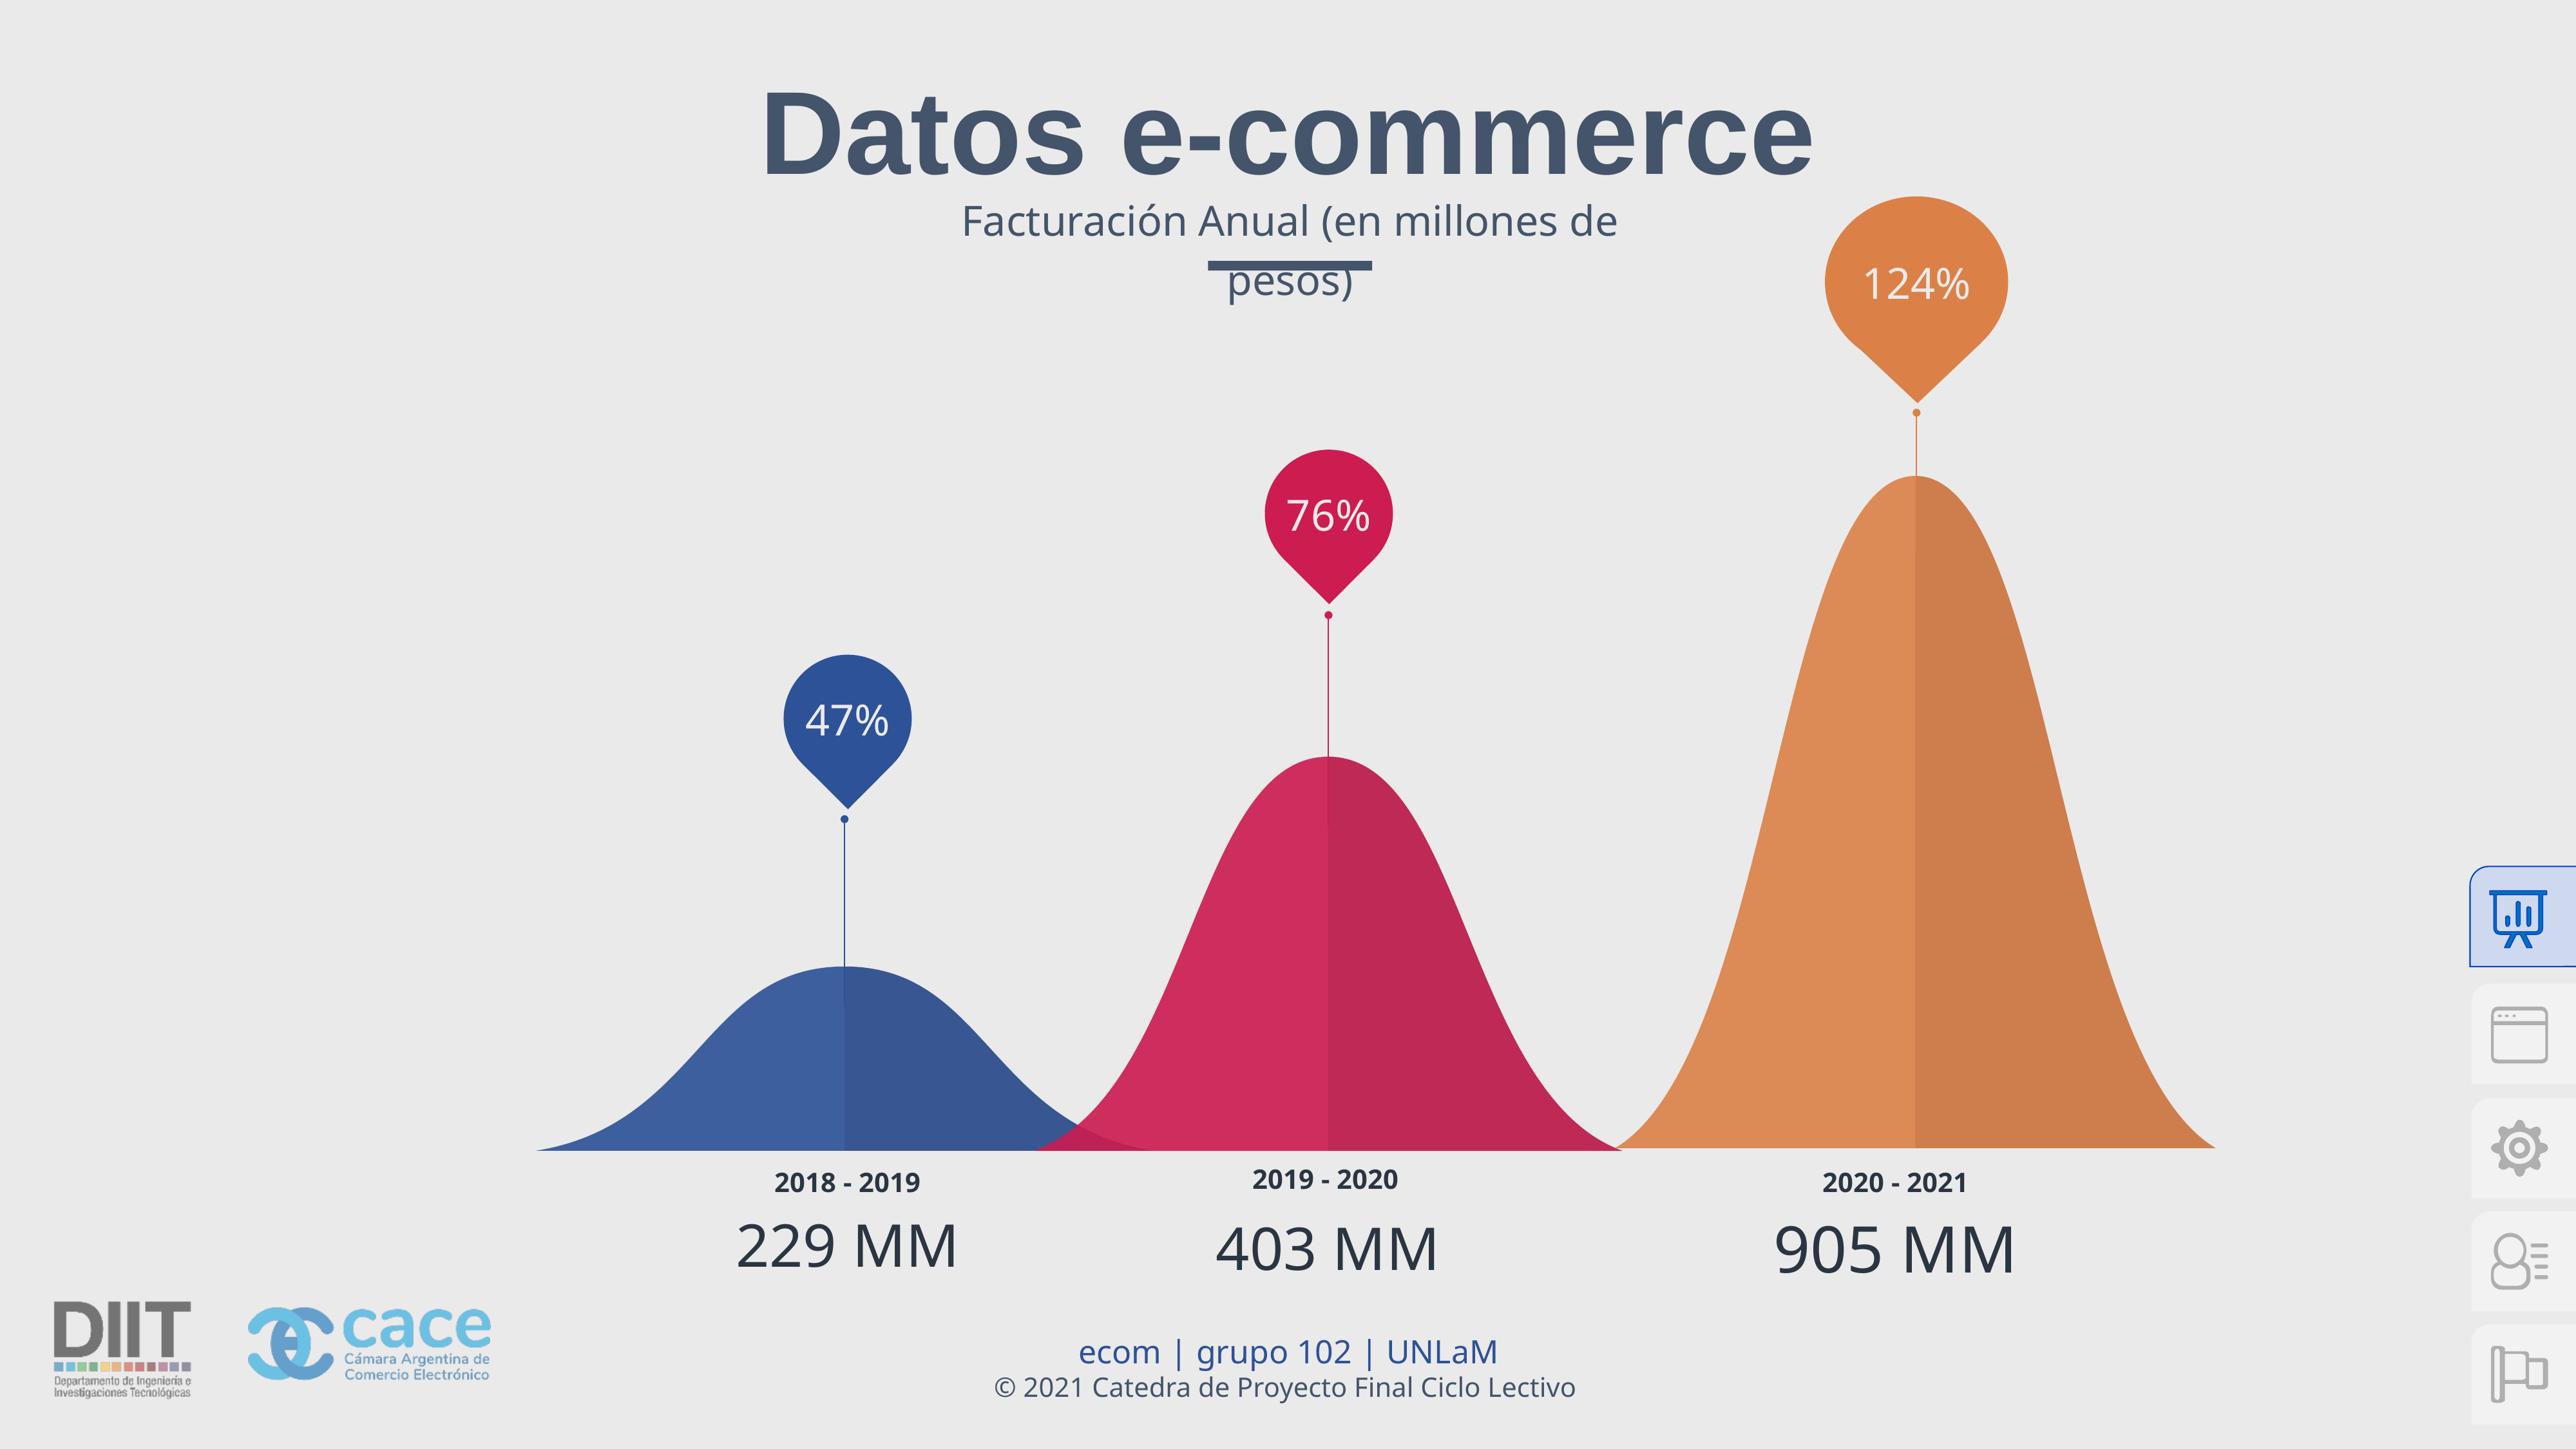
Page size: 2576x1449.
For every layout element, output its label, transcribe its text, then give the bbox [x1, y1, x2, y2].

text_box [2470, 866, 2576, 967]
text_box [2471, 983, 2576, 1084]
text_box Datos e-commerce [708, 51, 1868, 203]
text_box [1728, 1160, 2063, 1292]
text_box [535, 966, 1030, 1151]
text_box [2471, 1211, 2576, 1312]
text_box Facturación Anual (en millones de pesos) [887, 173, 1693, 316]
picture [247, 1306, 501, 1381]
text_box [1033, 756, 1612, 1151]
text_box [1614, 475, 2216, 1149]
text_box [1264, 449, 1393, 605]
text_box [2471, 1098, 2576, 1199]
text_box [1824, 196, 2008, 404]
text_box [680, 1160, 1015, 1285]
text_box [783, 654, 912, 810]
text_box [1161, 1157, 1495, 1289]
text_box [2471, 1324, 2576, 1425]
